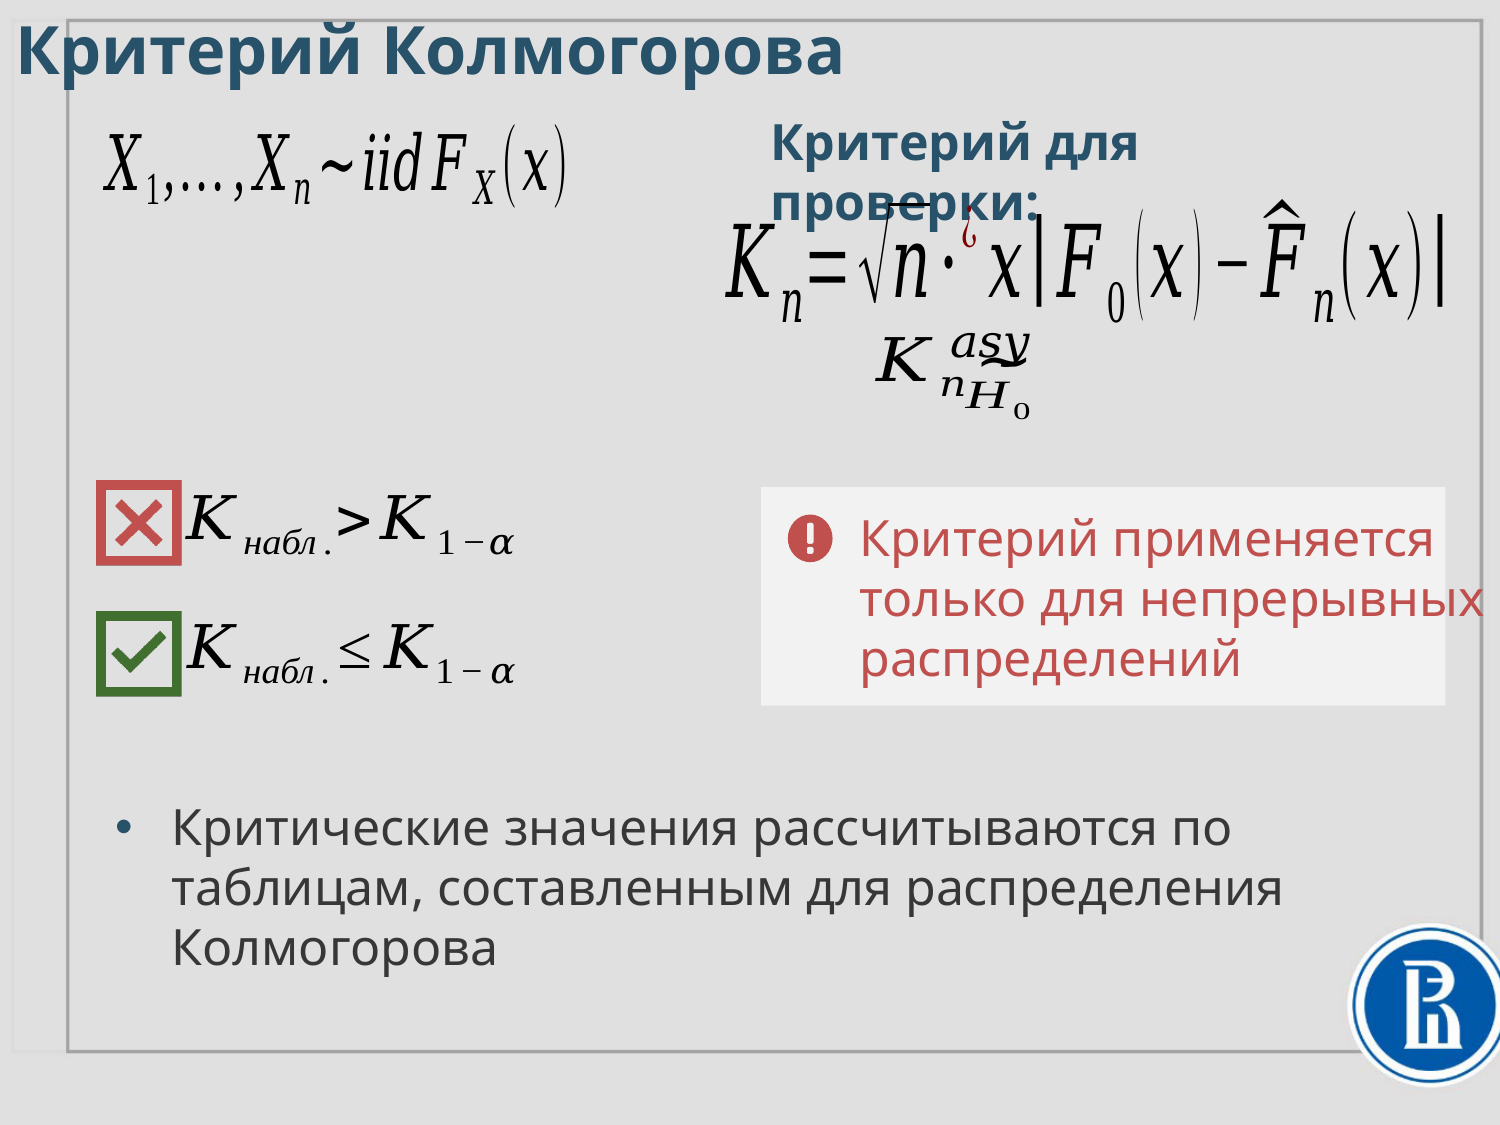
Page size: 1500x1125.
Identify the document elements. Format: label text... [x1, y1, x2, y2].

text_box [787, 514, 833, 563]
title Критерий Колмогорова [0, 0, 1500, 102]
text_box Критерий применяется только для непрерывных распределений [844, 499, 1500, 694]
picture [0, 102, 1500, 1125]
text_box Критические значения рассчитываются по таблицам, составленным для распределения Колмогорова [100, 788, 1434, 984]
text_box Критерий для проверки: [770, 110, 1400, 179]
text_box [761, 487, 1446, 706]
